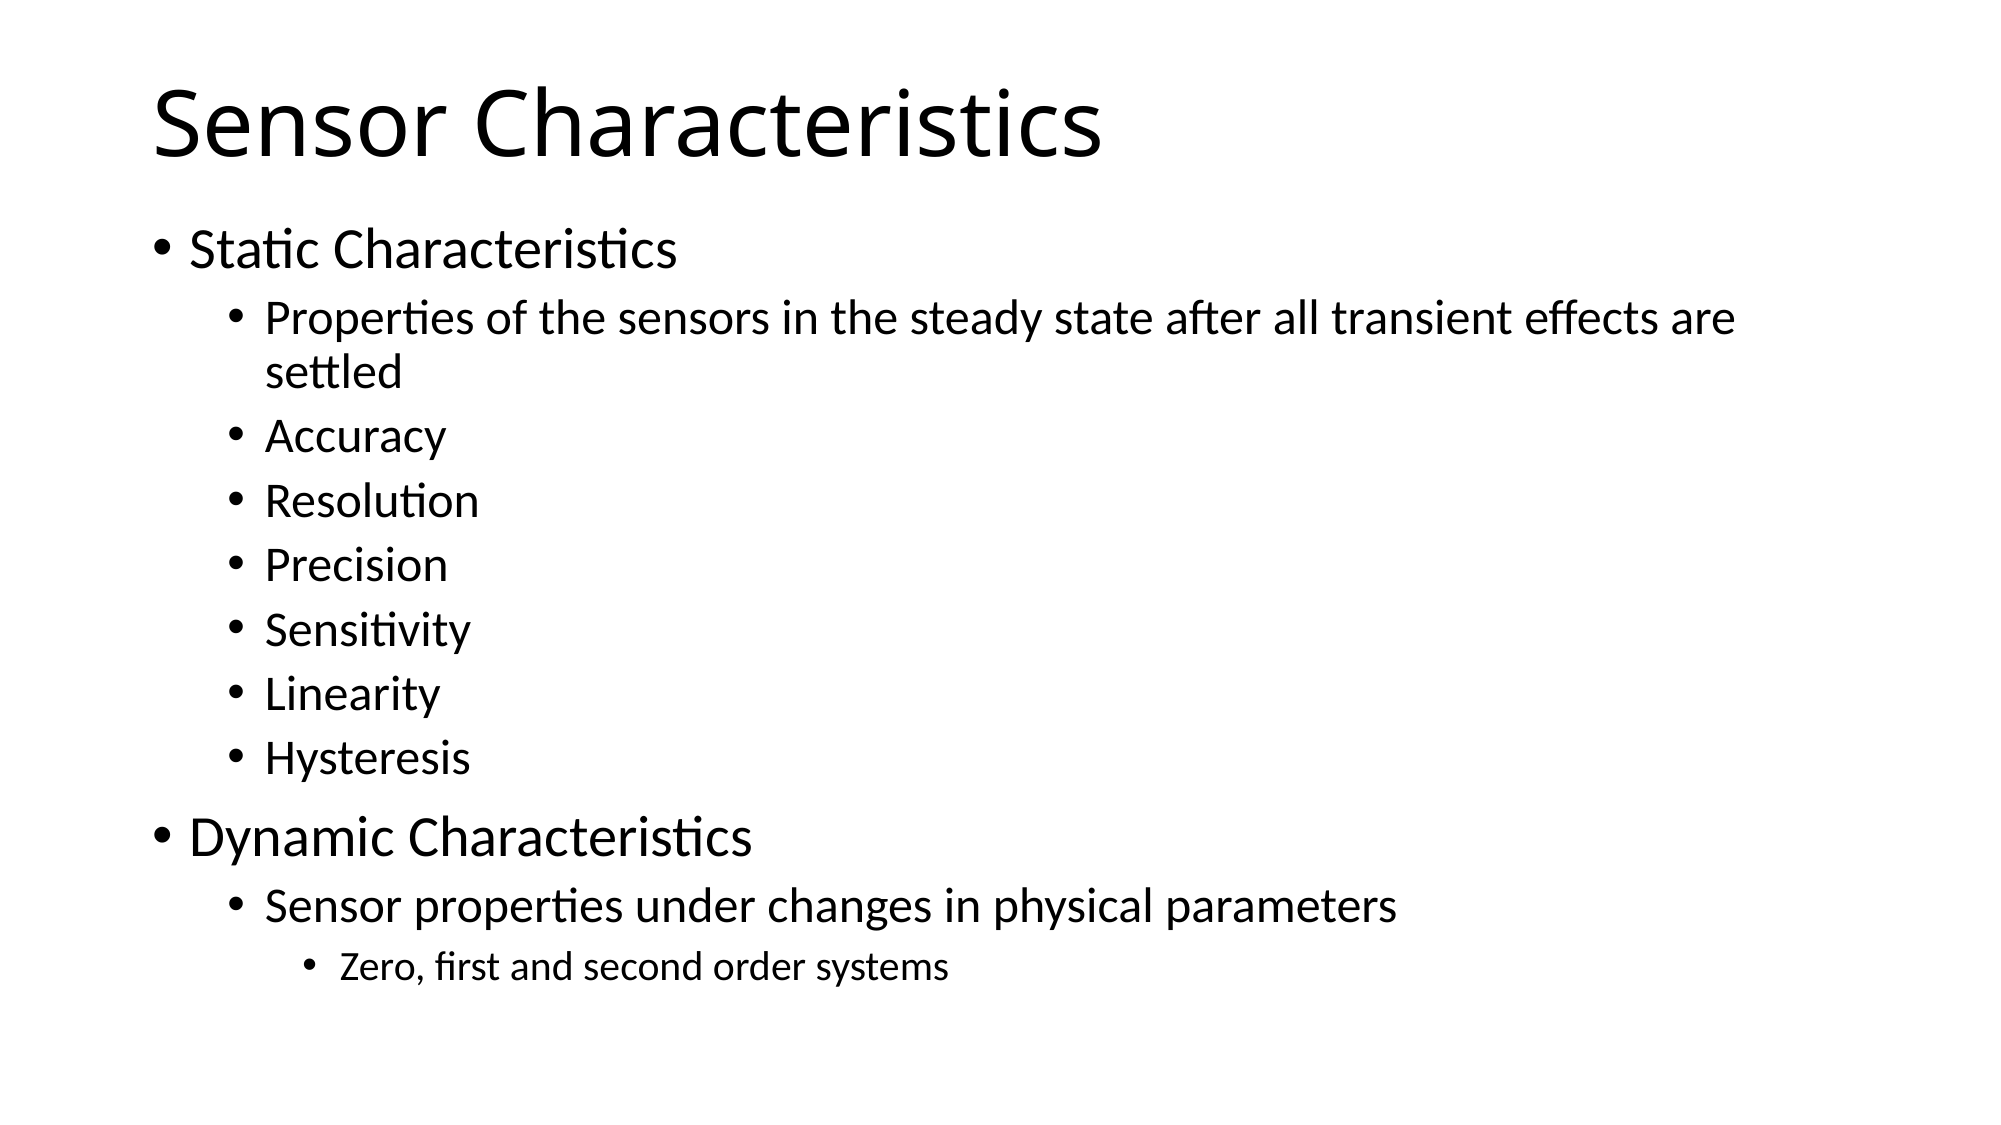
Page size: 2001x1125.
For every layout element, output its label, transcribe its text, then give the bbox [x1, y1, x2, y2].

list Static Characteristics Properties of the sensors in the steady state after all transient effects are settled Accuracy Resolution Precision Sensitivity Linearity Hysteresis Dynamic Characteristics Sensor properties under changes in physical parameters Zero, first and second order systems [137, 210, 1863, 1014]
title Sensor Characteristics [137, 42, 1863, 210]
